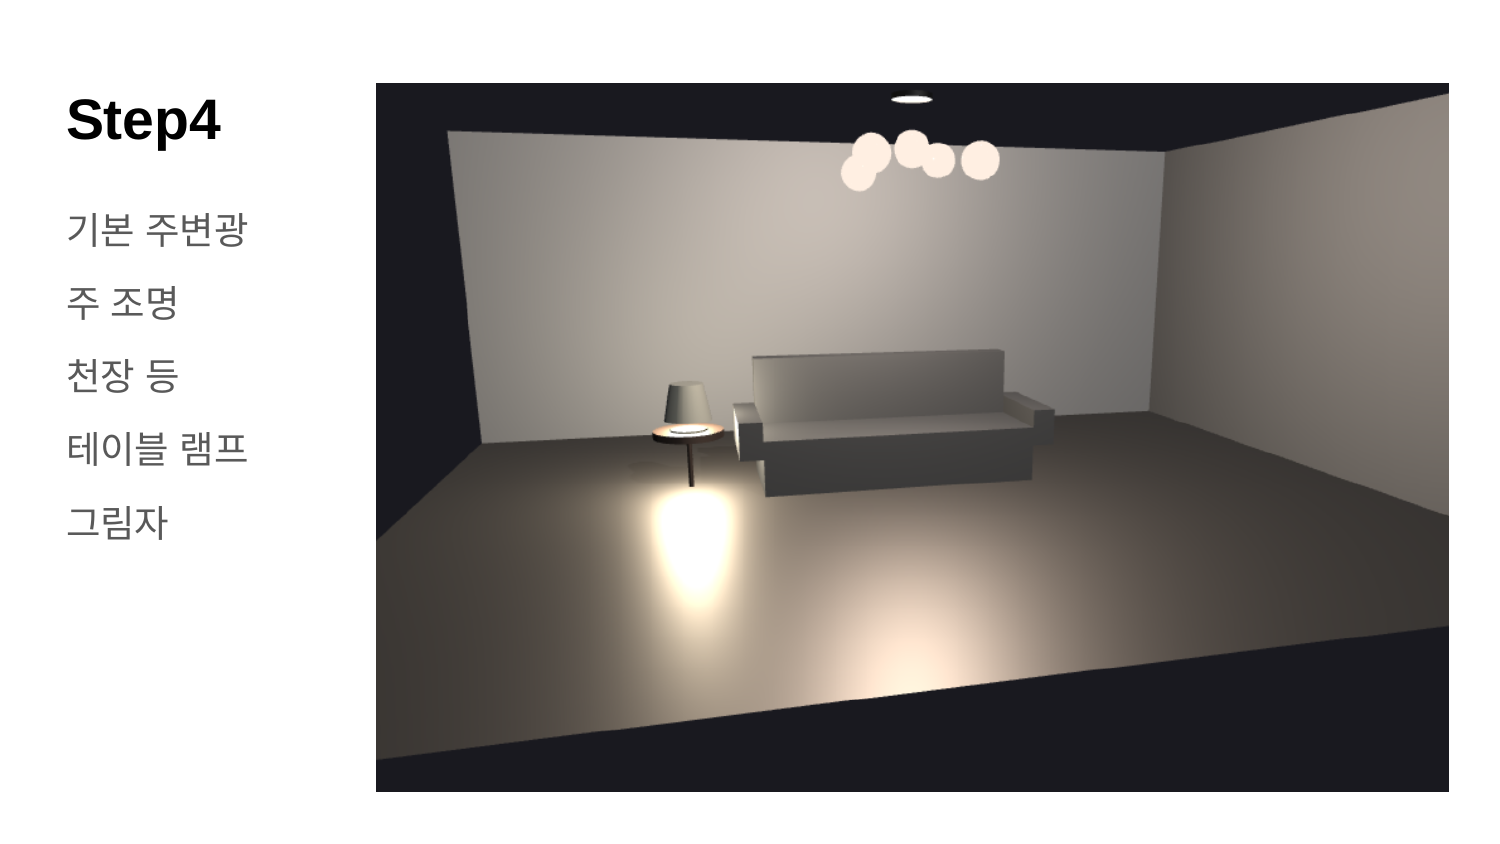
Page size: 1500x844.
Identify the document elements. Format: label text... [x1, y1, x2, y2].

list 기본 주변광 주 조명 천장 등 테이블 램프 그림자 [51, 189, 371, 750]
title Step4 [51, 72, 1449, 167]
picture [376, 82, 1450, 792]
